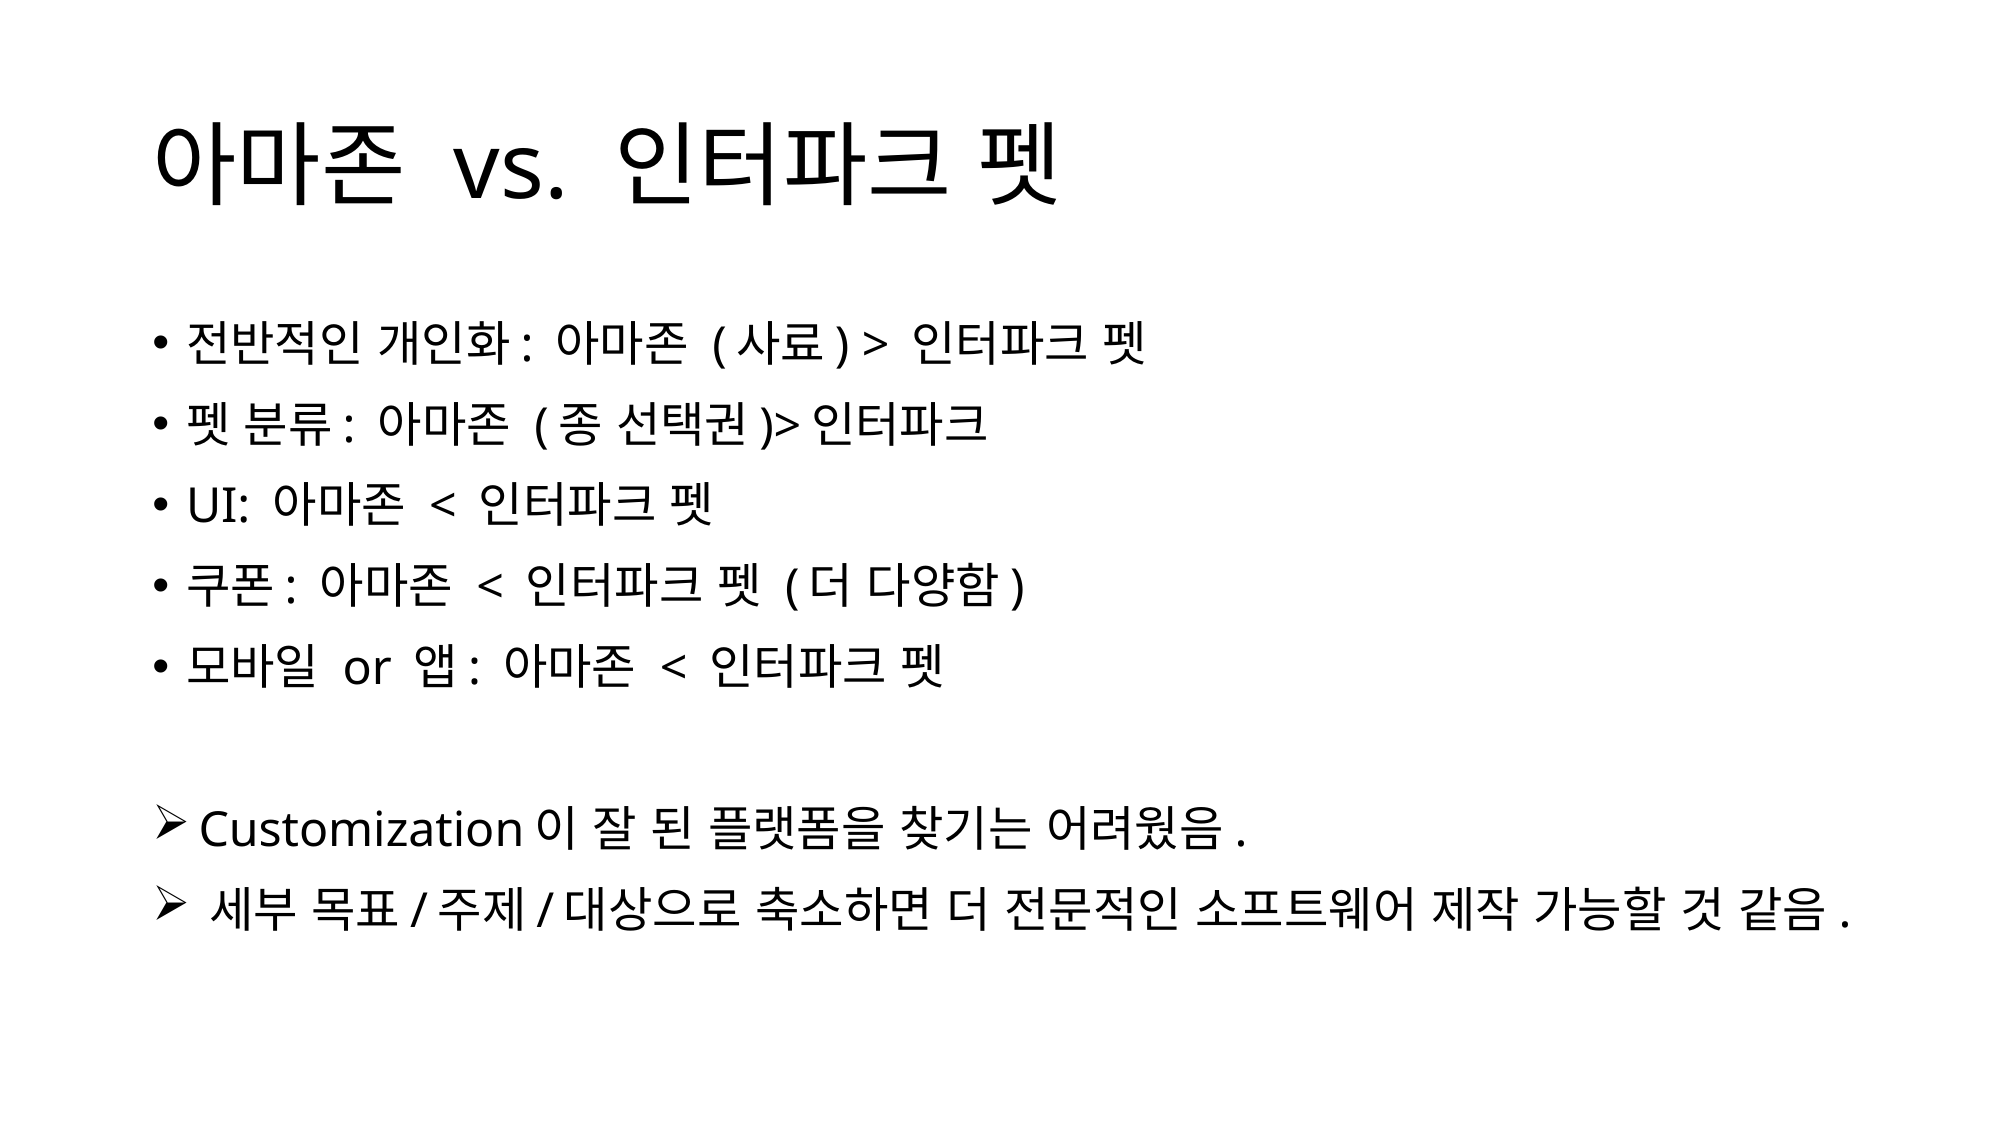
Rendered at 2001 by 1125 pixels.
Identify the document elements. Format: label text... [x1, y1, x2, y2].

list 전반적인 개인화: 아마존 (사료) > 인터파크 펫 펫 분류: 아마존 (종 선택권)>인터파크 UI: 아마존 < 인터파크 펫 쿠폰: 아마존 < 인터파크 펫 (더 다양함) 모바일 or 앱: 아마존 < 인터파크 펫 Customization이 잘 된 플랫폼을 찾기는 어려웠음. 세부 목표/주제/대상으로 축소하면 더 전문적인 소프트웨어 제작 가능할 것 같음. [137, 299, 1863, 1014]
title 아마존 vs. 인터파크 펫 [137, 59, 1863, 278]
